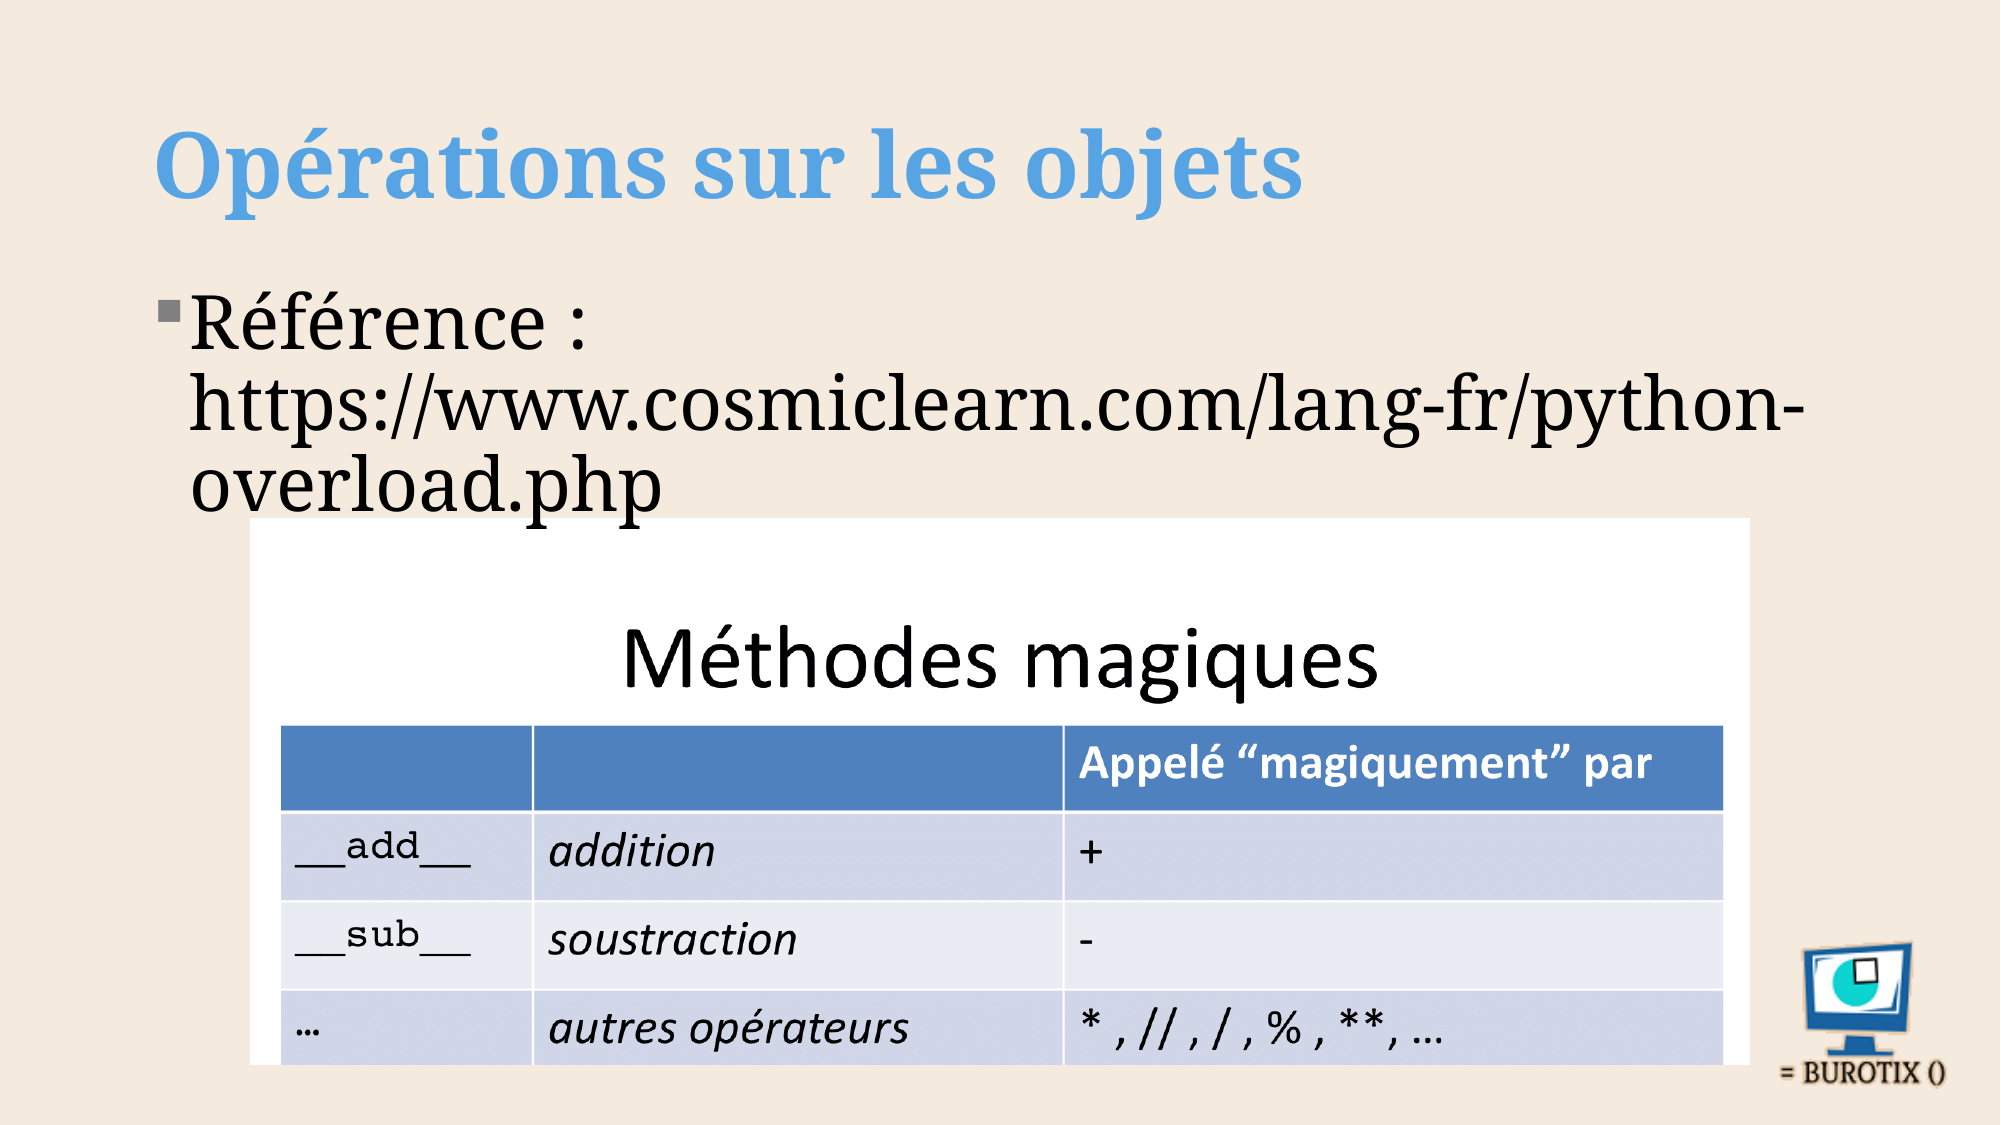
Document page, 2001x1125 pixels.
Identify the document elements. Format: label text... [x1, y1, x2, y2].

title Opérations sur les objets [137, 59, 1863, 277]
list Référence : https://www.cosmiclearn.com/lang-fr/python-overload.php [137, 277, 1863, 1014]
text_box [249, 518, 1751, 1066]
picture [1776, 938, 1949, 1089]
